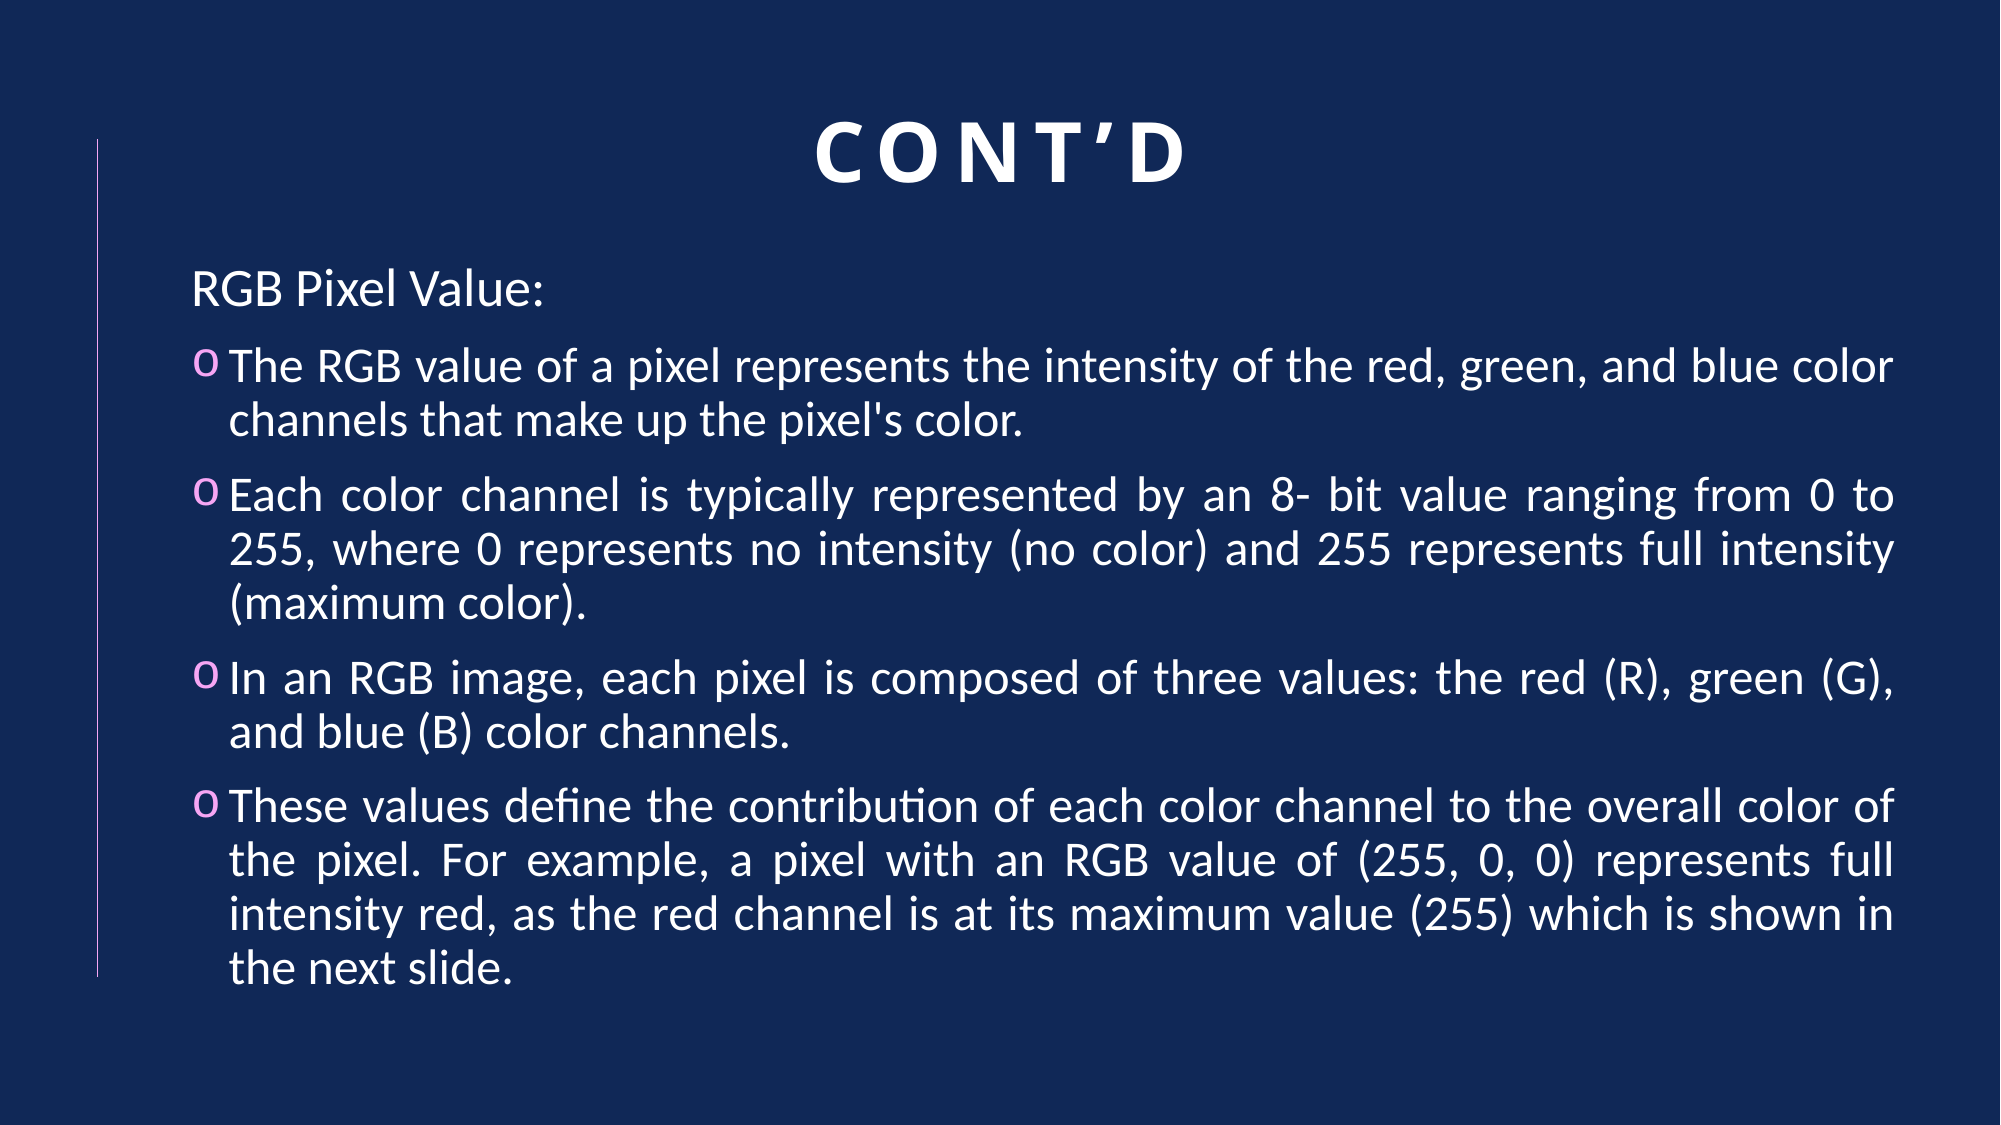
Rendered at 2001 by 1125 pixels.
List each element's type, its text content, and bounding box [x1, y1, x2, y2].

subtitle RGB Pixel Value: The RGB value of a pixel represents the intensity of the red, green, and blue color channels that make up the pixel's color. Each color channel is typically represented by an 8- bit value ranging from 0 to 255, where 0 represents no intensity (no color) and 255 represents full intensity (maximum color). In an RGB image, each pixel is composed of three values: the red (R), green (G), and blue (B) color channels. These values define the contribution of each color channel to the overall color of the pixel. For example, a pixel with an RGB value of (255, 0, 0) represents full intensity red, as the red channel is at its maximum value (255) which is shown in the next slide. [176, 252, 1912, 1012]
title Cont’d [107, 78, 1893, 234]
